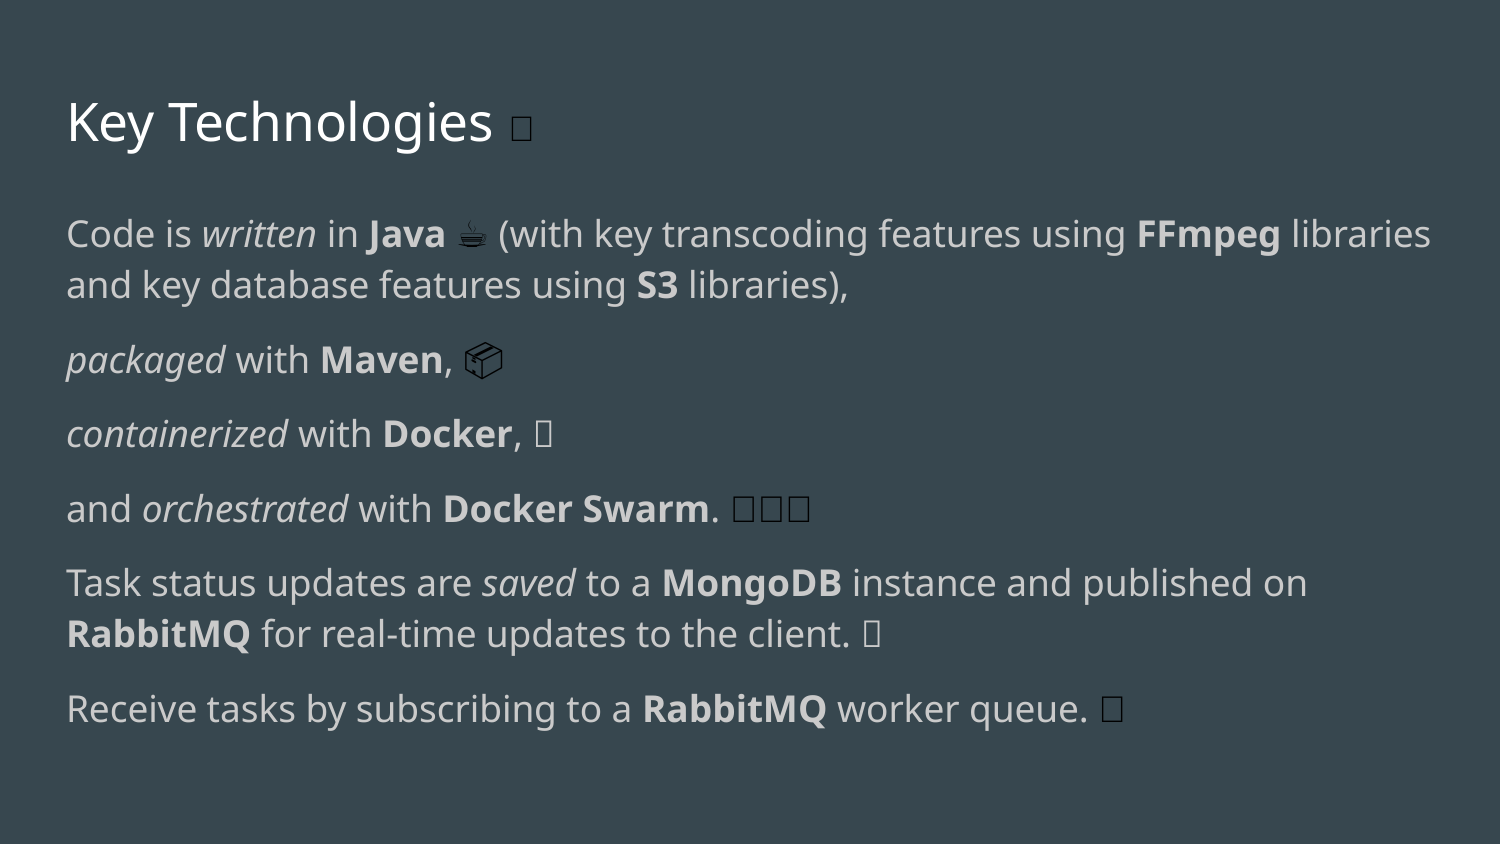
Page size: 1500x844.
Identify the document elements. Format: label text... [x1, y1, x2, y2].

list Code is written in Java ☕ (with key transcoding features using FFmpeg libraries and key database features using S3 libraries), packaged with Maven, 📦 containerized with Docker, 🦆 and orchestrated with Docker Swarm. 🐝🐝🐝 Task status updates are saved to a MongoDB instance and published on RabbitMQ for real-time updates to the client. 📜 Receive tasks by subscribing to a RabbitMQ worker queue. 🐇 [51, 189, 1449, 750]
title Key Technologies 🔑 [51, 72, 1449, 167]
